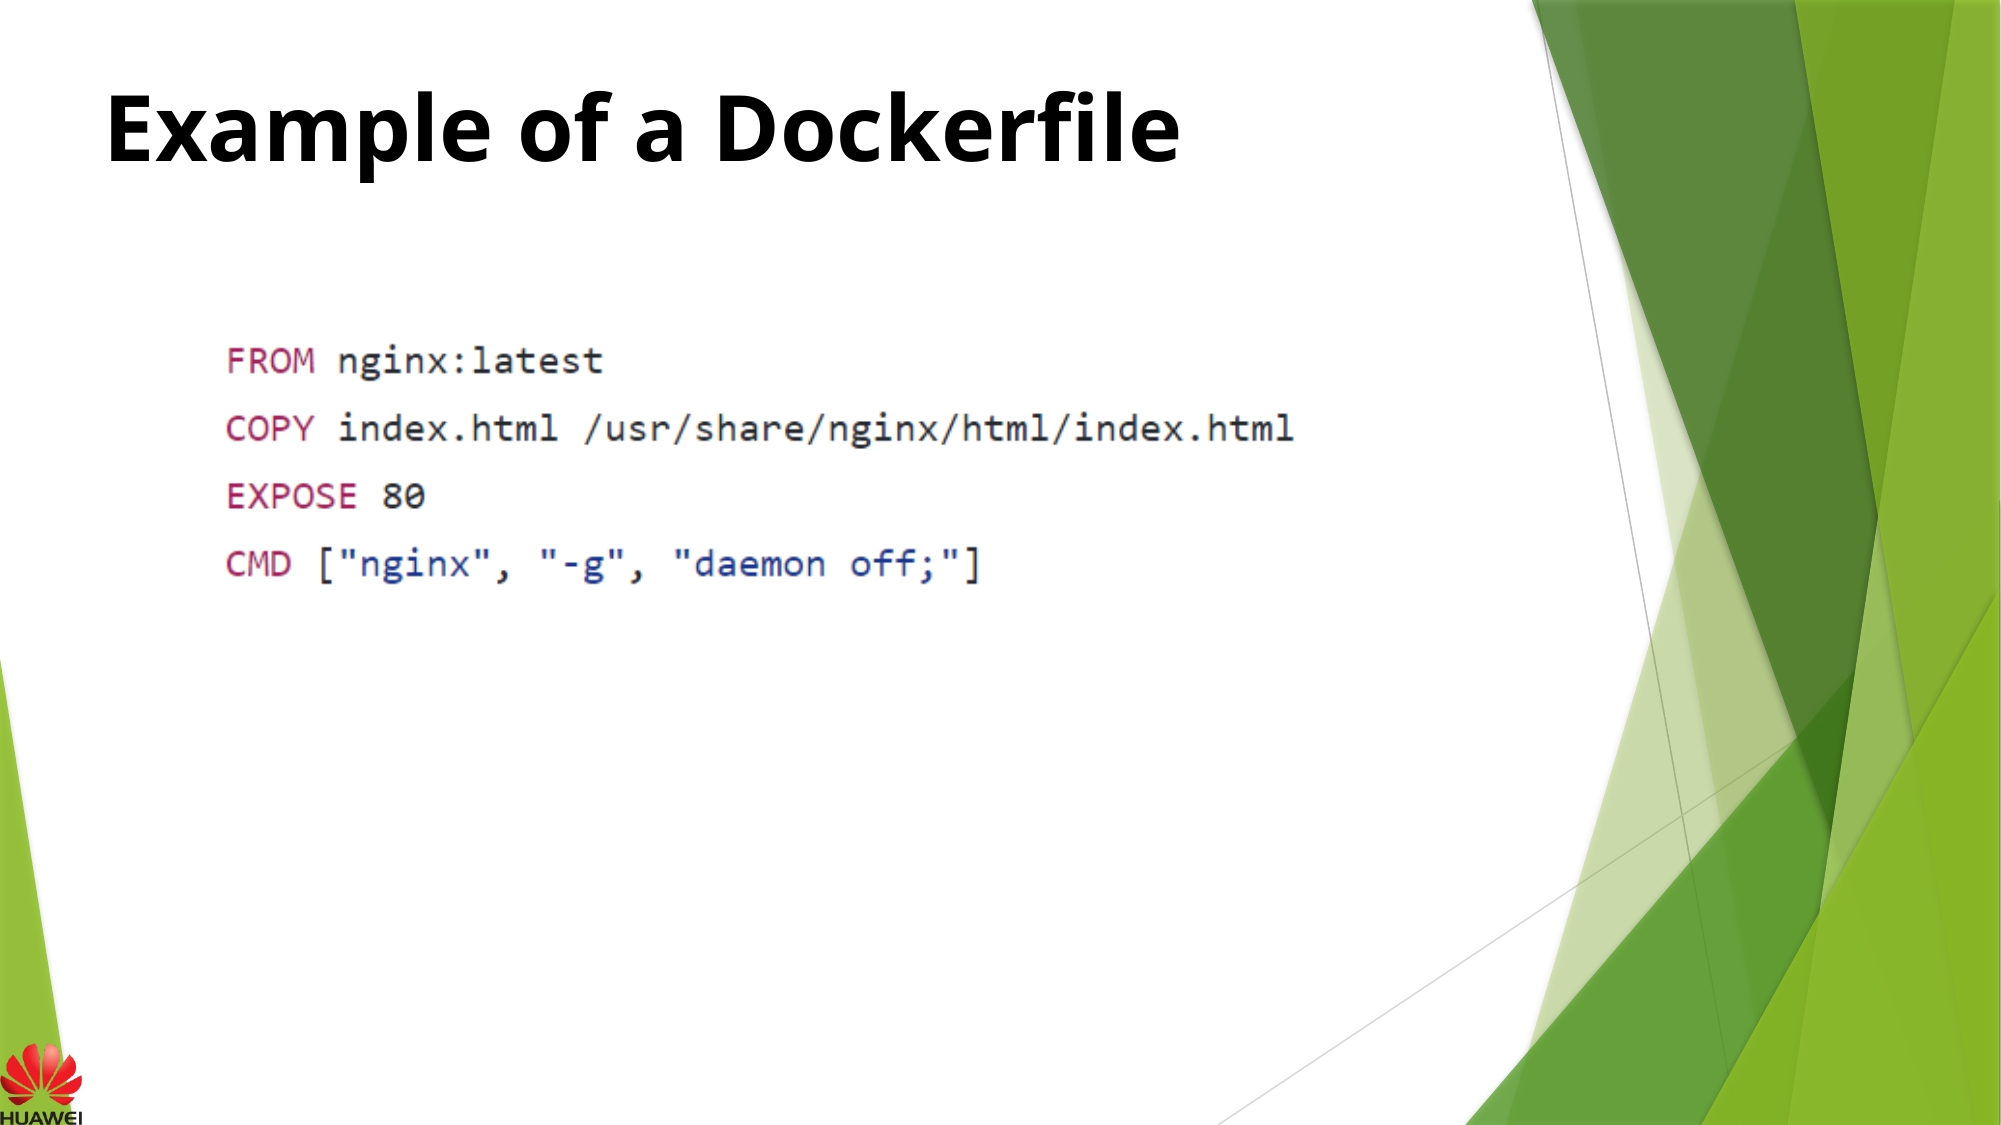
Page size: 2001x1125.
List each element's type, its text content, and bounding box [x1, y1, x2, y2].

picture [0, 1043, 82, 1125]
picture [216, 333, 1317, 595]
title Example of a Dockerfile [88, 61, 1499, 279]
